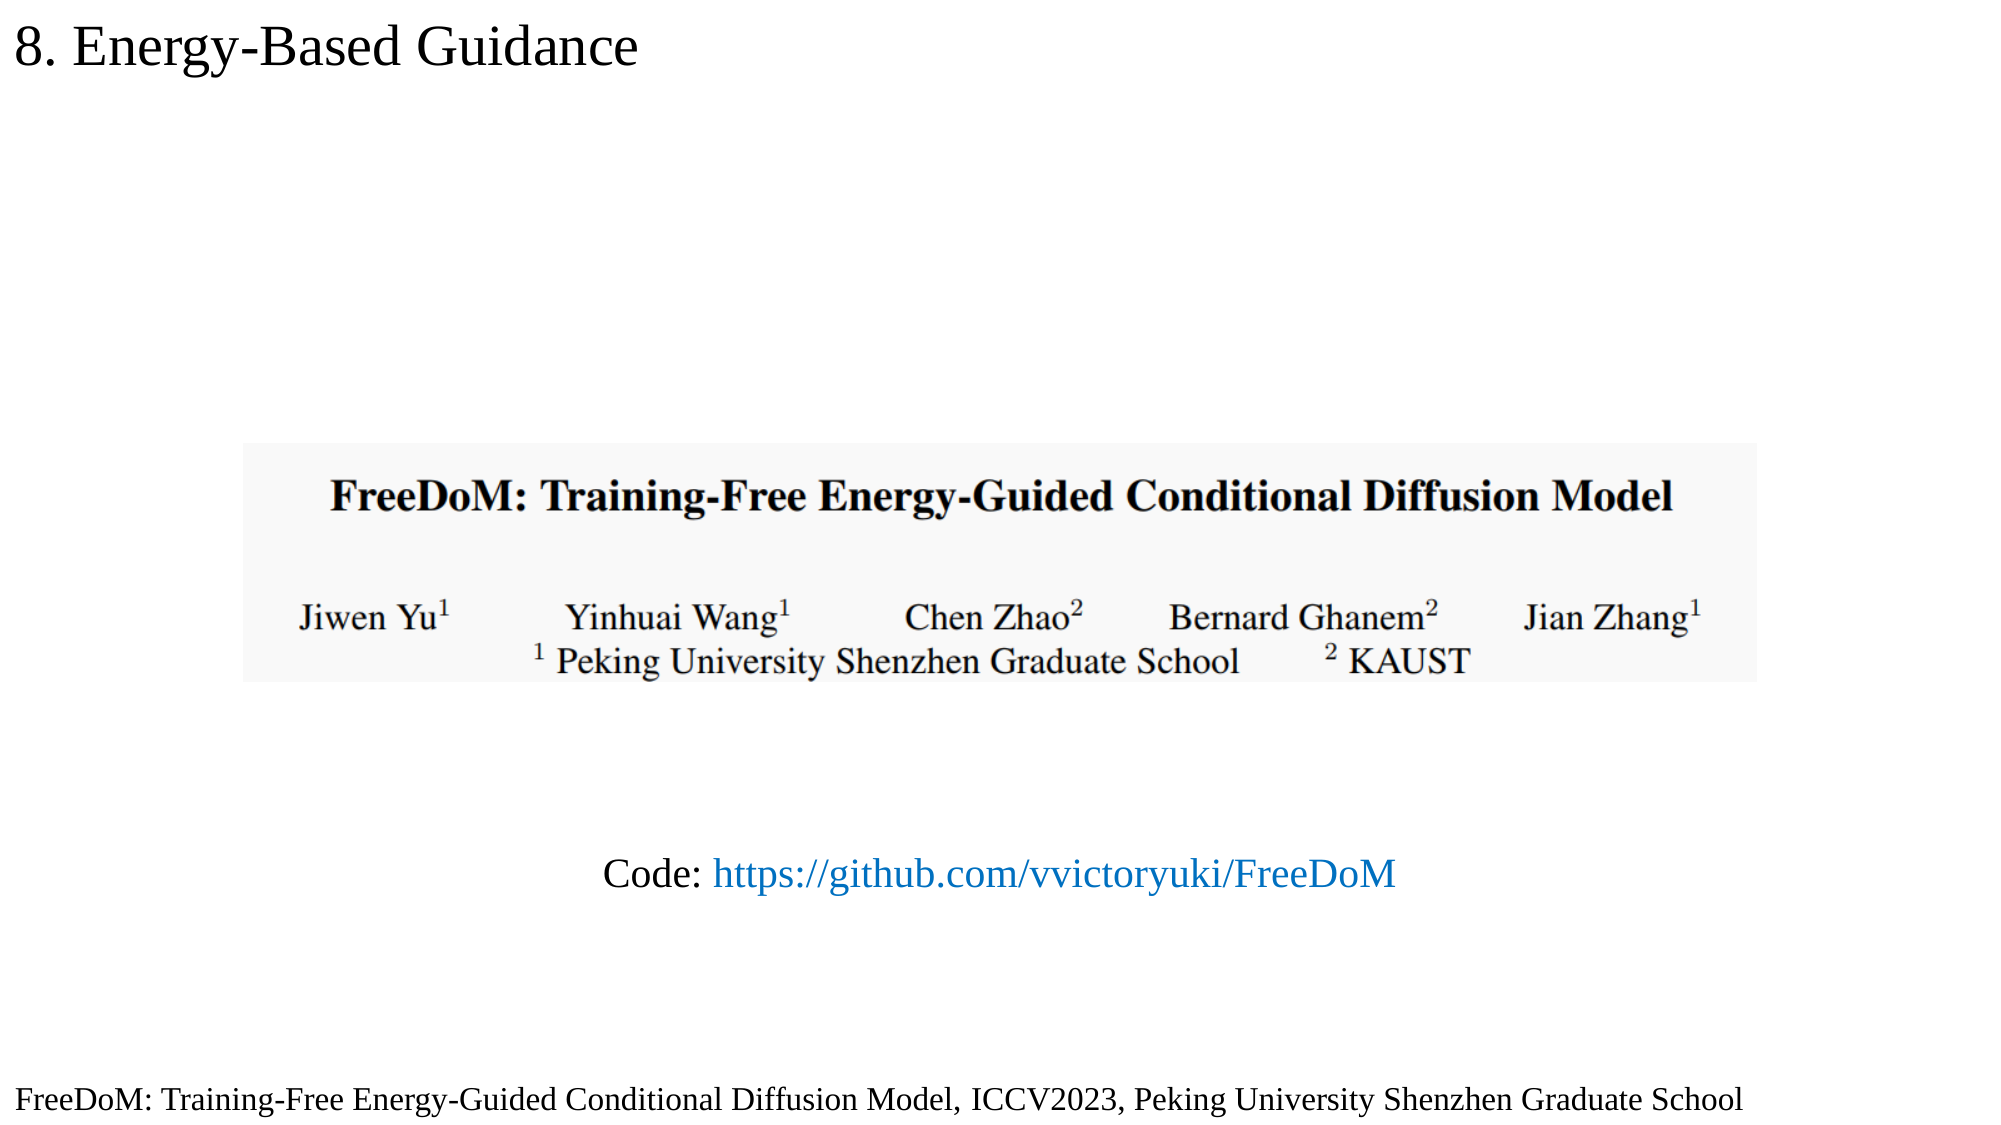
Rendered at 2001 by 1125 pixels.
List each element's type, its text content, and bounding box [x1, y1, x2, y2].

text_box 8. Energy-Based Guidance [0, 0, 1285, 85]
picture [243, 443, 1757, 682]
text_box Code: https://github.com/vvictoryuki/FreeDoM [357, 838, 1642, 903]
text_box FreeDoM: Training-Free Energy-Guided Conditional Diffusion Model, ICCV2023, Peking University Shenzhen Graduate School [0, 1069, 1871, 1125]
